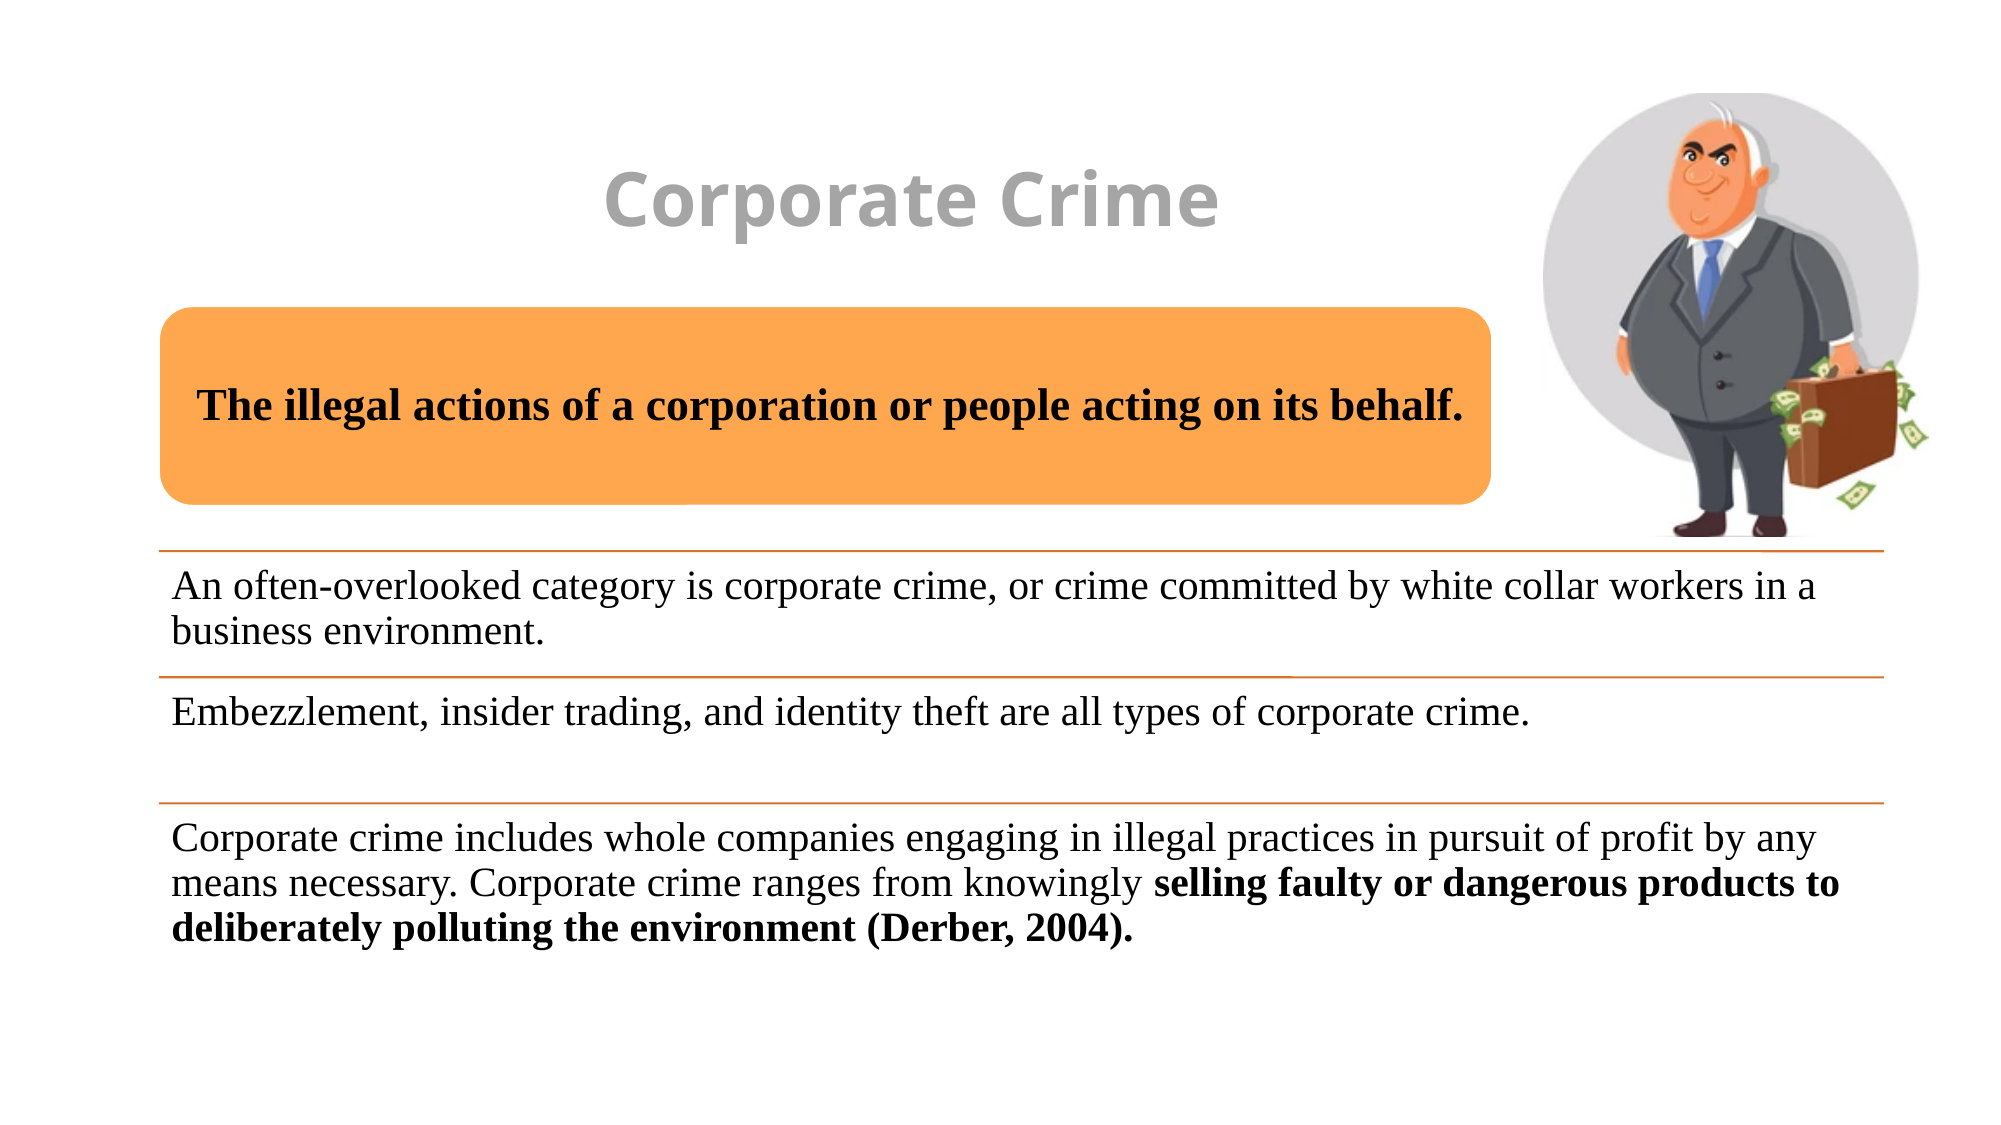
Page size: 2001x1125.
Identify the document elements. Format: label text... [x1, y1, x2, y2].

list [158, 550, 1884, 979]
title Corporate Crime [49, 93, 1535, 311]
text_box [158, 288, 1493, 524]
picture [1535, 92, 1942, 537]
